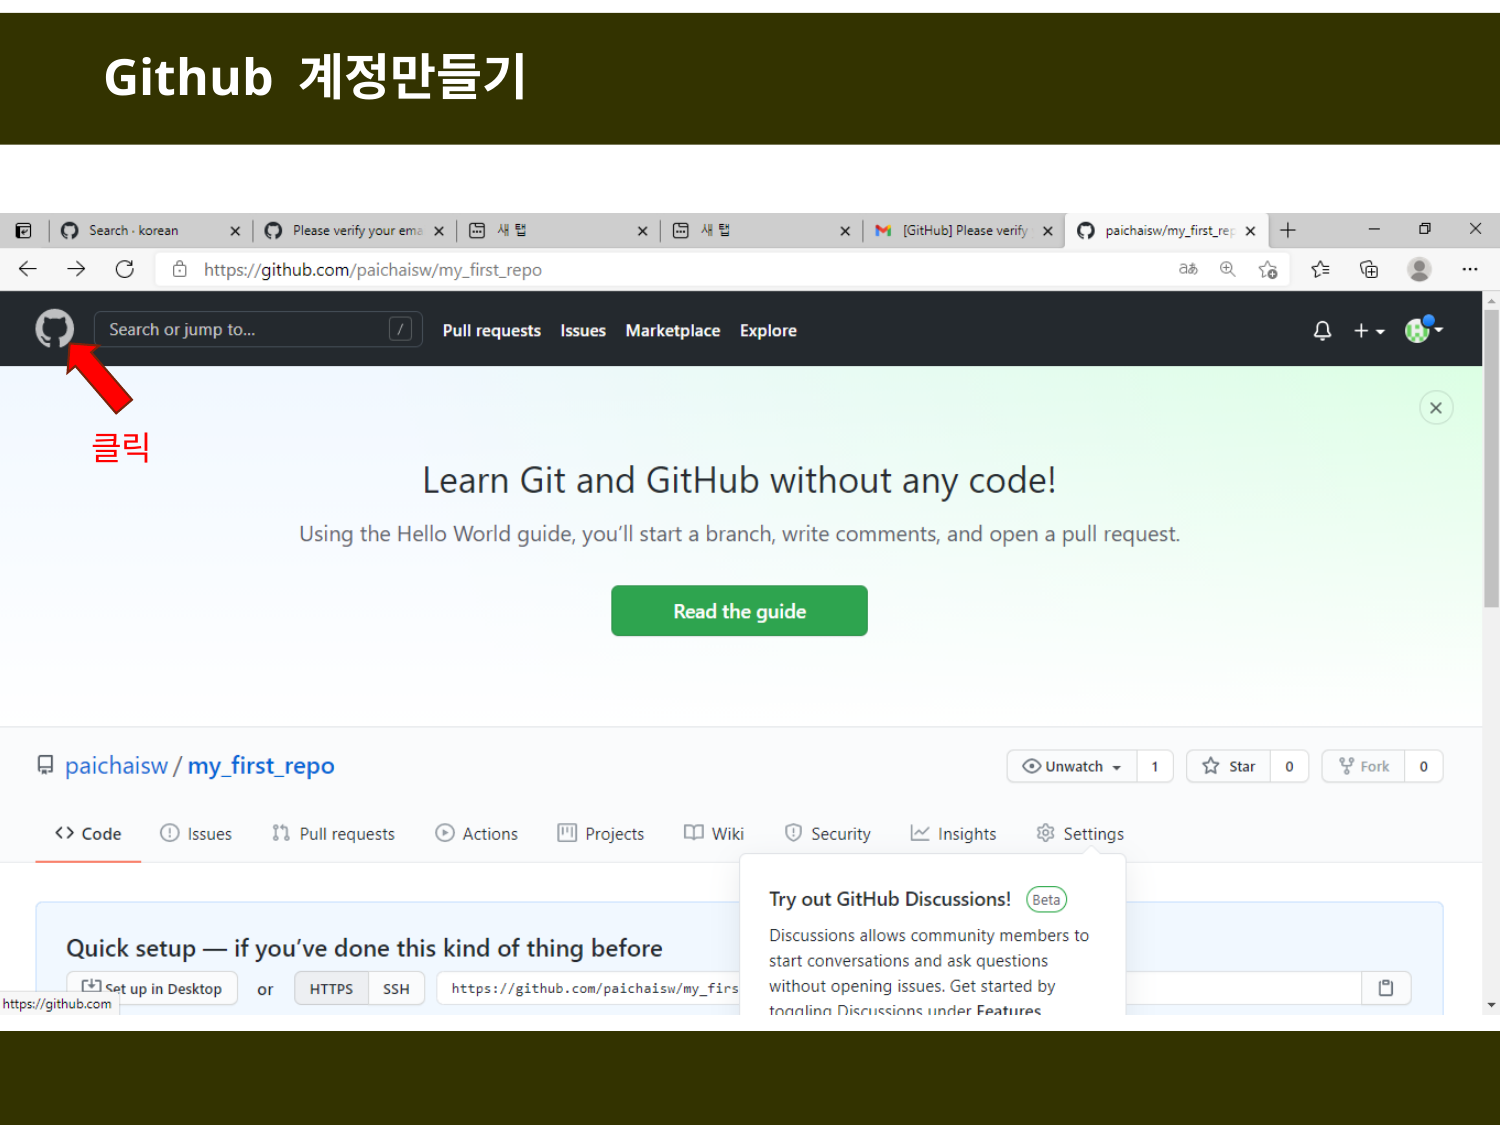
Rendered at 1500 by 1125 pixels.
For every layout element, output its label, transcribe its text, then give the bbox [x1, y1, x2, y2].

picture [0, 213, 1500, 1015]
title Github 계정만들기 [88, 31, 1282, 126]
